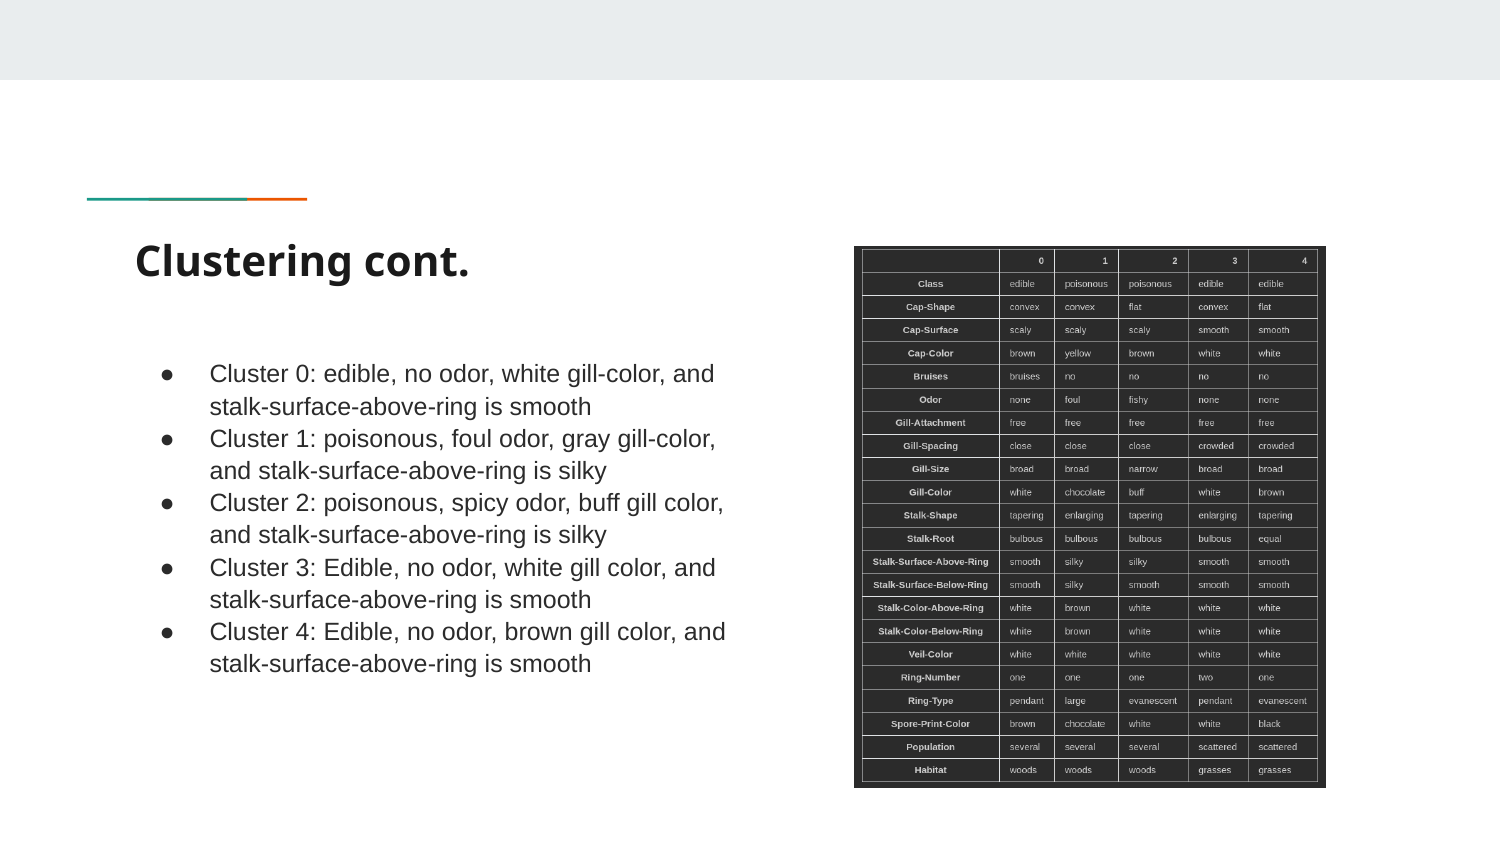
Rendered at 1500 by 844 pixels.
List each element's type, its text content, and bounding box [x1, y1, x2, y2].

title Clustering cont. [119, 216, 1381, 305]
picture [854, 245, 1326, 788]
list Cluster 0: edible, no odor, white gill-color, and stalk-surface-above-ring is smooth Cluster 1: poisonous, foul odor, gray gill-color, and stalk-surface-above-ring is silky Cluster 2: poisonous, spicy odor, buff gill color, and stalk-surface-above-ring is silky Cluster 3: Edible, no odor, white gill color, and stalk-surface-above-ring is smooth Cluster 4: Edible, no odor, brown gill color, and stalk-surface-above-ring is smooth [119, 341, 750, 712]
